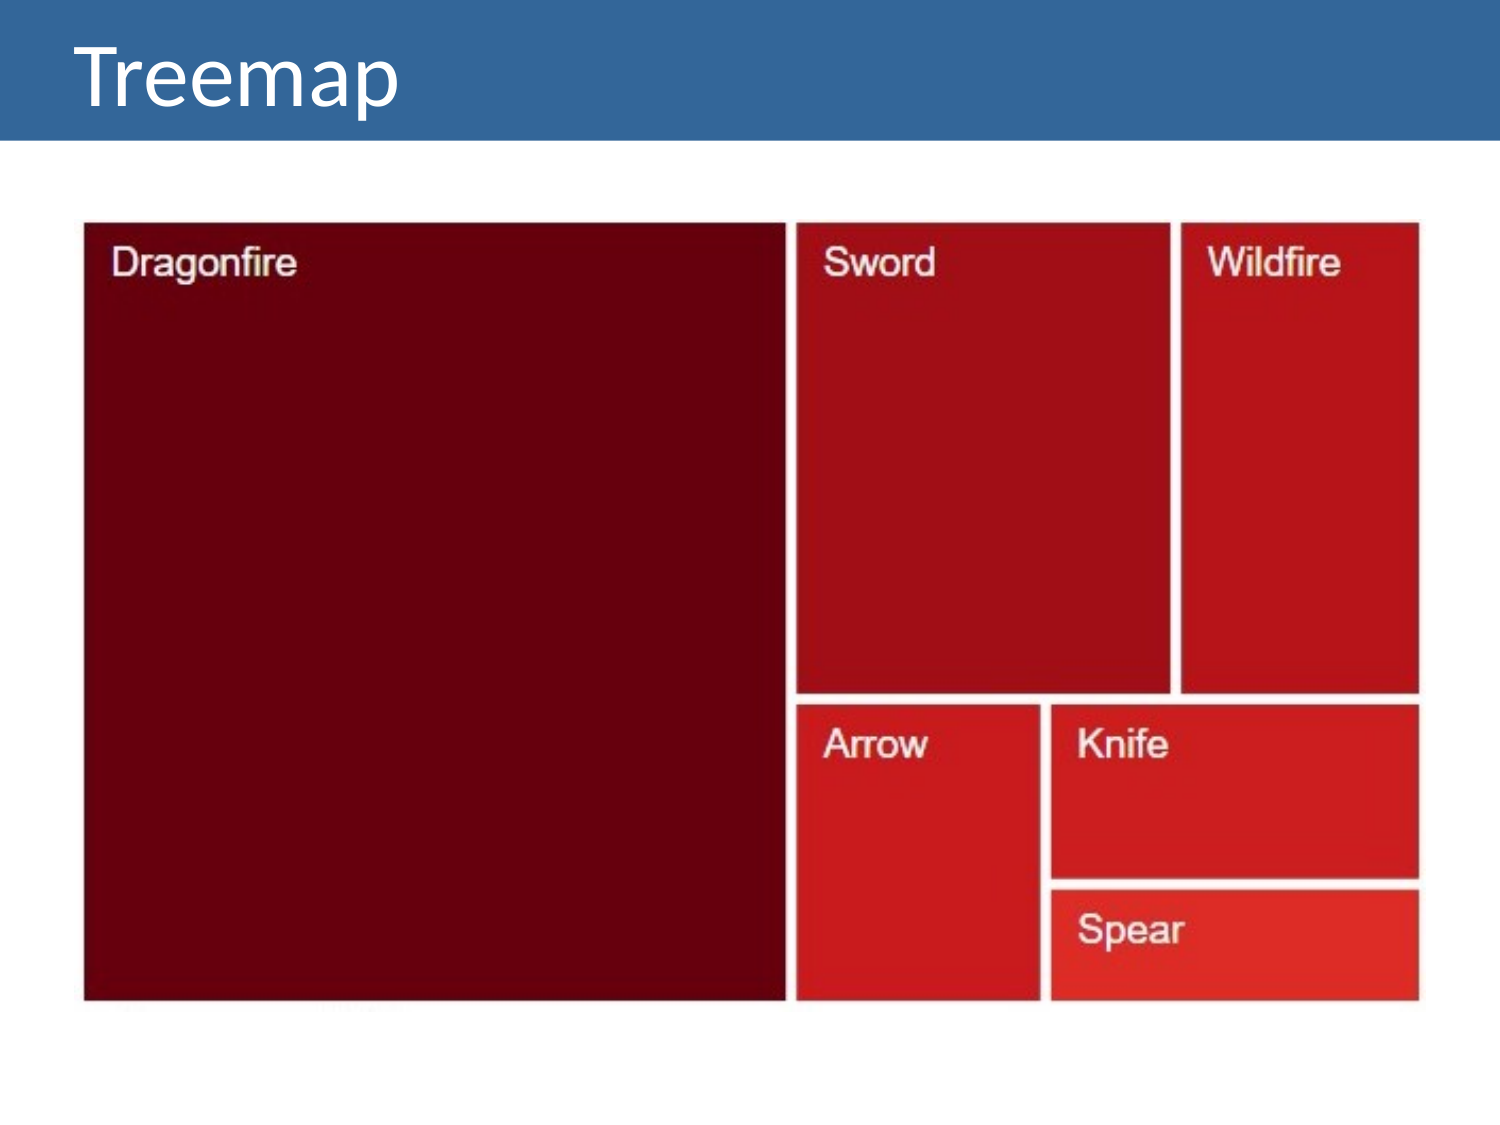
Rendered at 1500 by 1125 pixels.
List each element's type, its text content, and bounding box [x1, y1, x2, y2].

picture [73, 219, 1427, 1012]
title Treemap [0, 0, 1500, 141]
